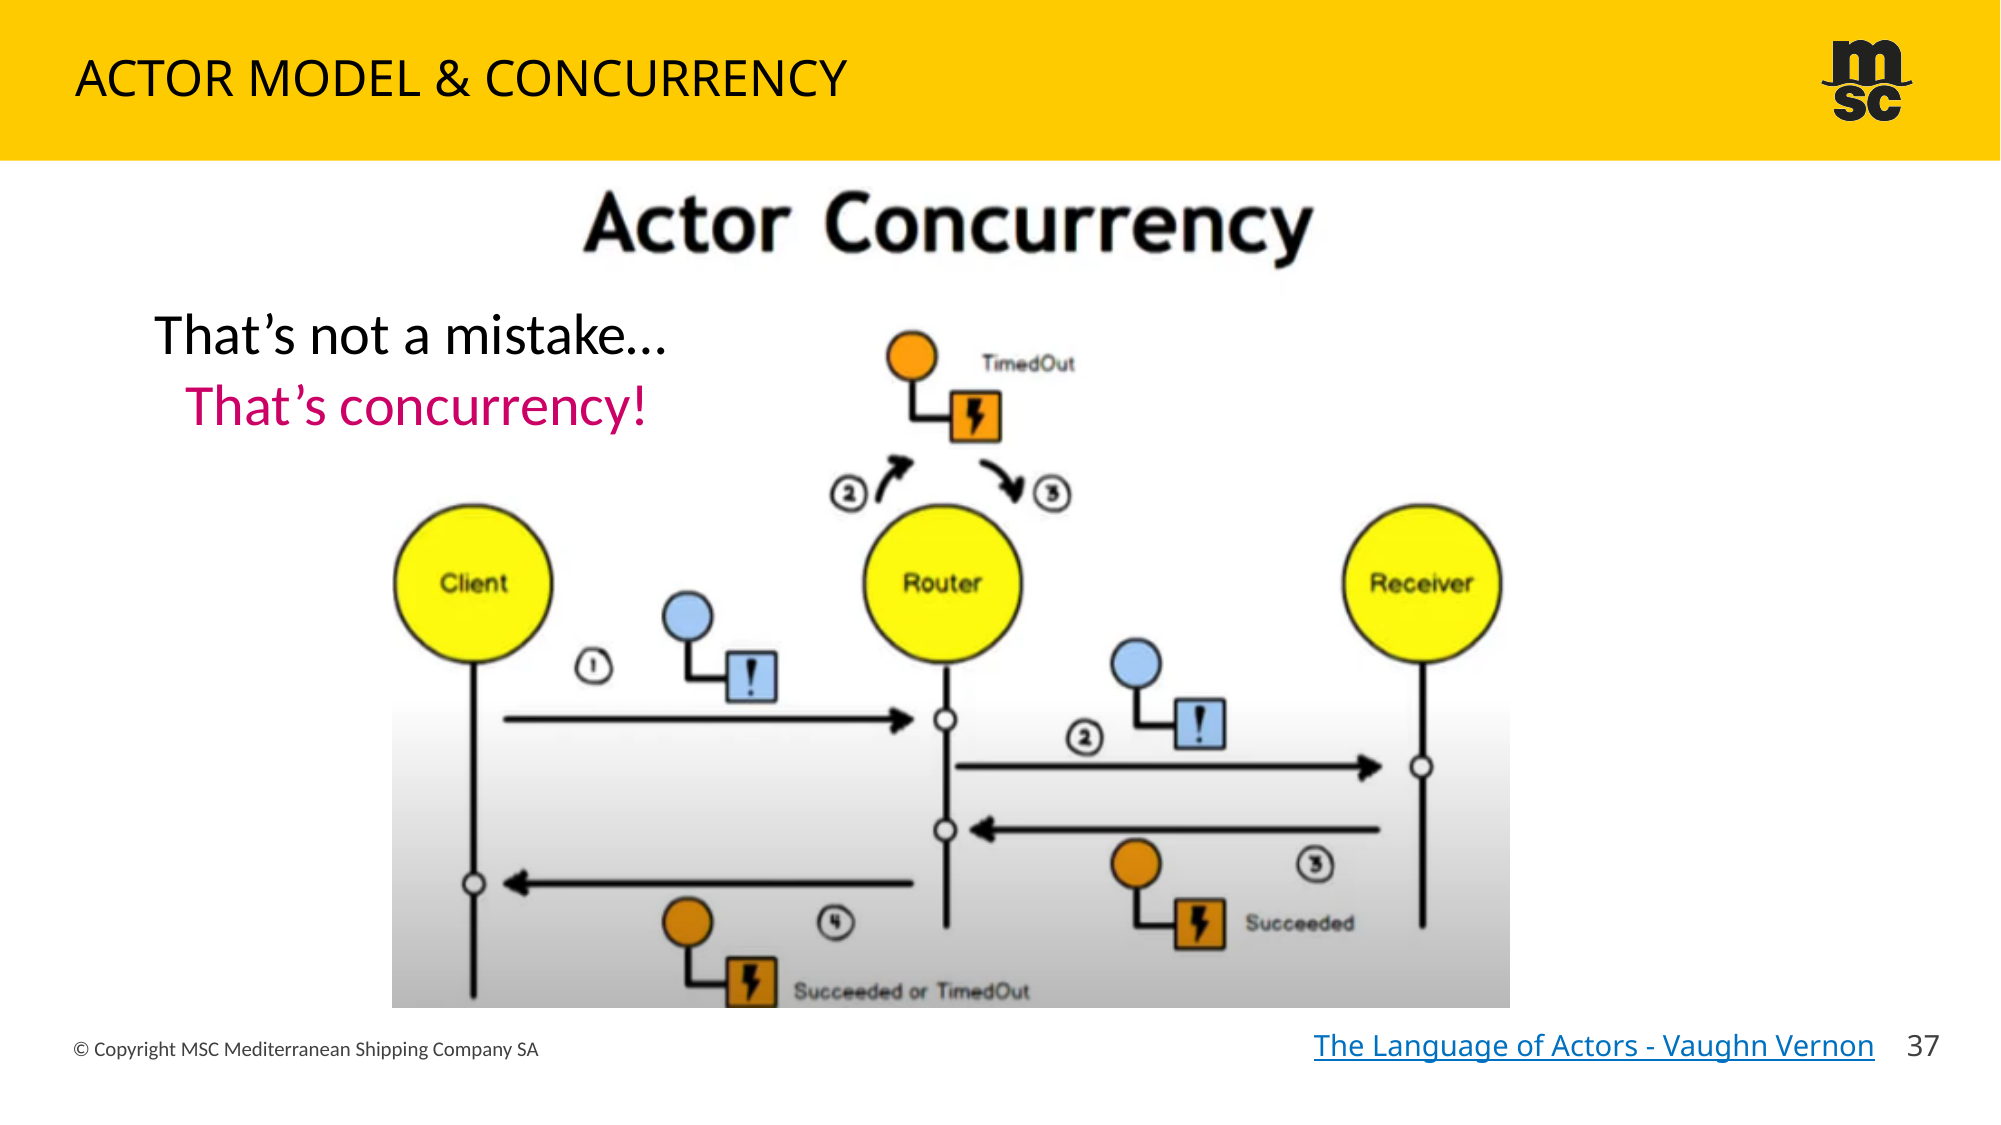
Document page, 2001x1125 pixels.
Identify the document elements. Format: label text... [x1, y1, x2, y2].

picture [1797, 5, 1937, 157]
picture [392, 185, 1510, 1008]
footer © Copyright MSC Mediterranean Shipping Company SA [57, 1027, 663, 1079]
text_box That’s not a mistake… That’s concurrency! [140, 289, 392, 445]
slide_number 37 [1891, 1019, 1956, 1070]
title actor model & COncurrency [75, 6, 1474, 155]
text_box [661, 417, 1100, 722]
text_box The Language of Actors - Vaughn Vernon [1299, 1019, 1891, 1075]
